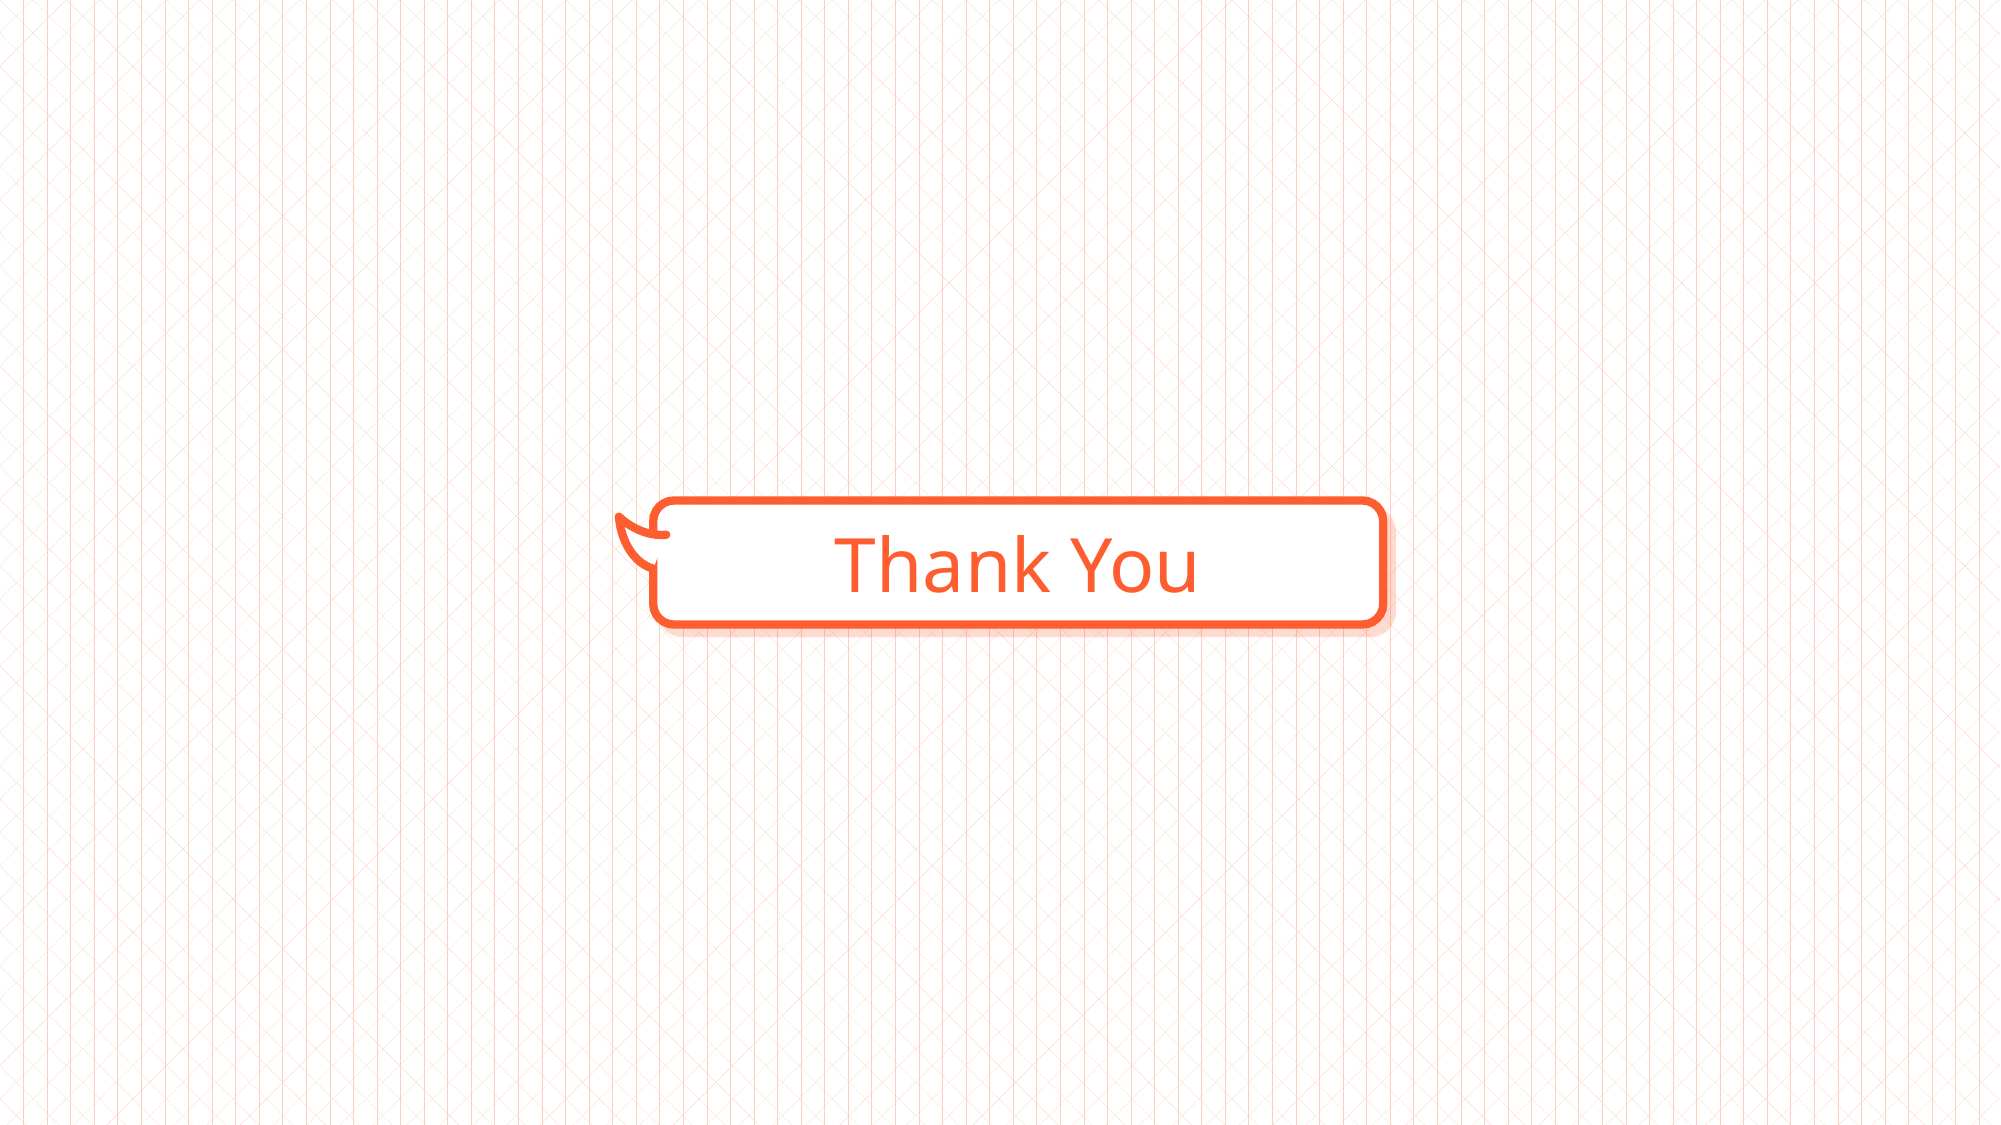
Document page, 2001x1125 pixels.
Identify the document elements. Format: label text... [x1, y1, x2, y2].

text_box Thank You [652, 499, 1385, 626]
text_box [617, 515, 668, 570]
